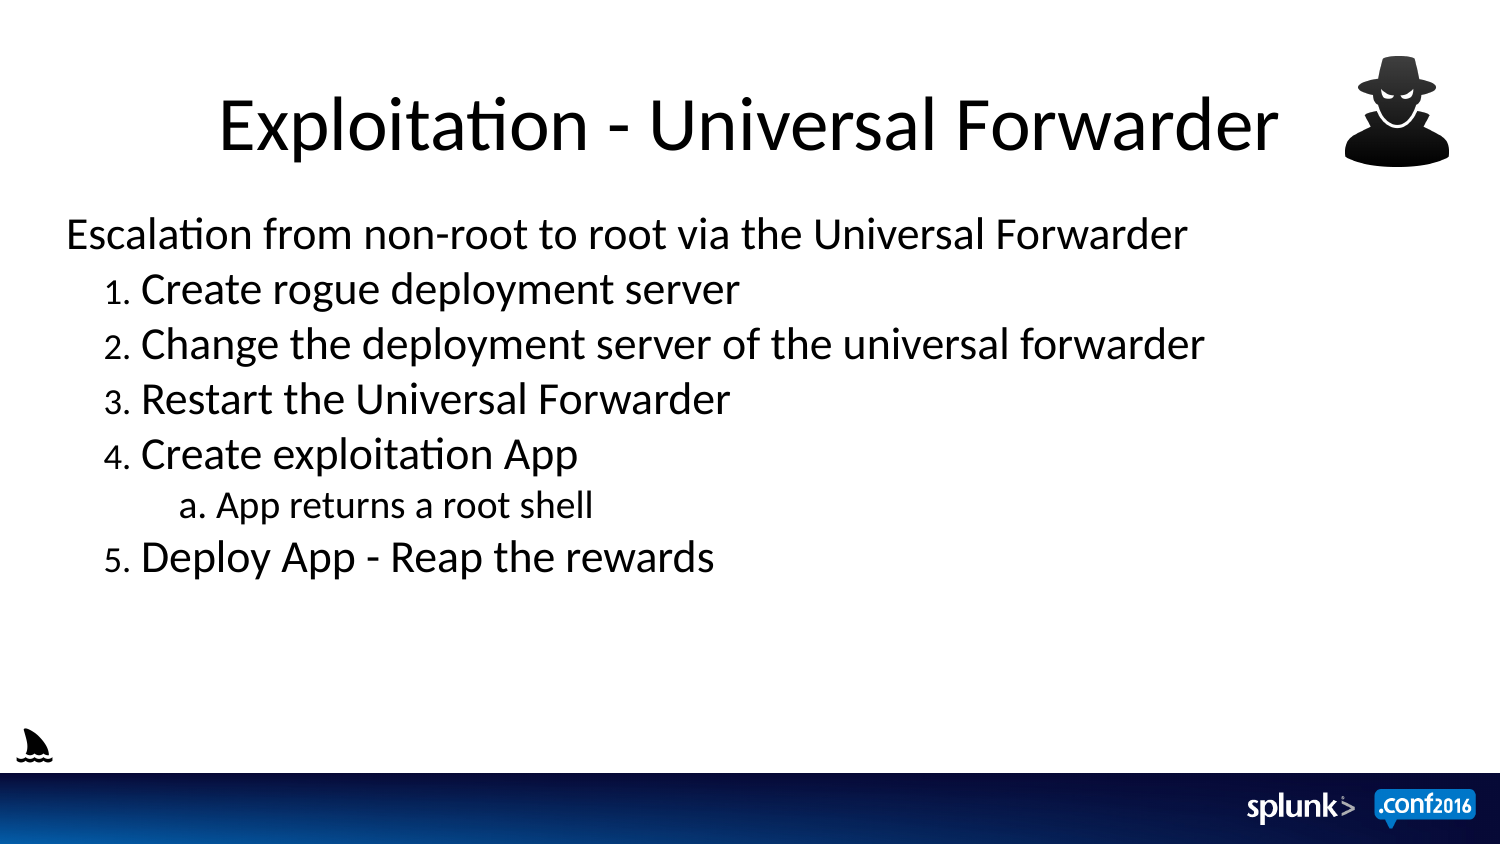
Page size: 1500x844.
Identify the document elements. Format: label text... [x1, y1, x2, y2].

picture [0, 773, 1500, 844]
picture [1345, 56, 1450, 168]
picture [13, 723, 56, 766]
title Exploitation - Universal Forwarder [51, 72, 1340, 167]
list Escalation from non-root to root via the Universal Forwarder Create rogue deployment server Change the deployment server of the universal forwarder Restart the Universal Forwarder Create exploitation App App returns a root shell Deploy App - Reap the rewards [51, 189, 1449, 750]
